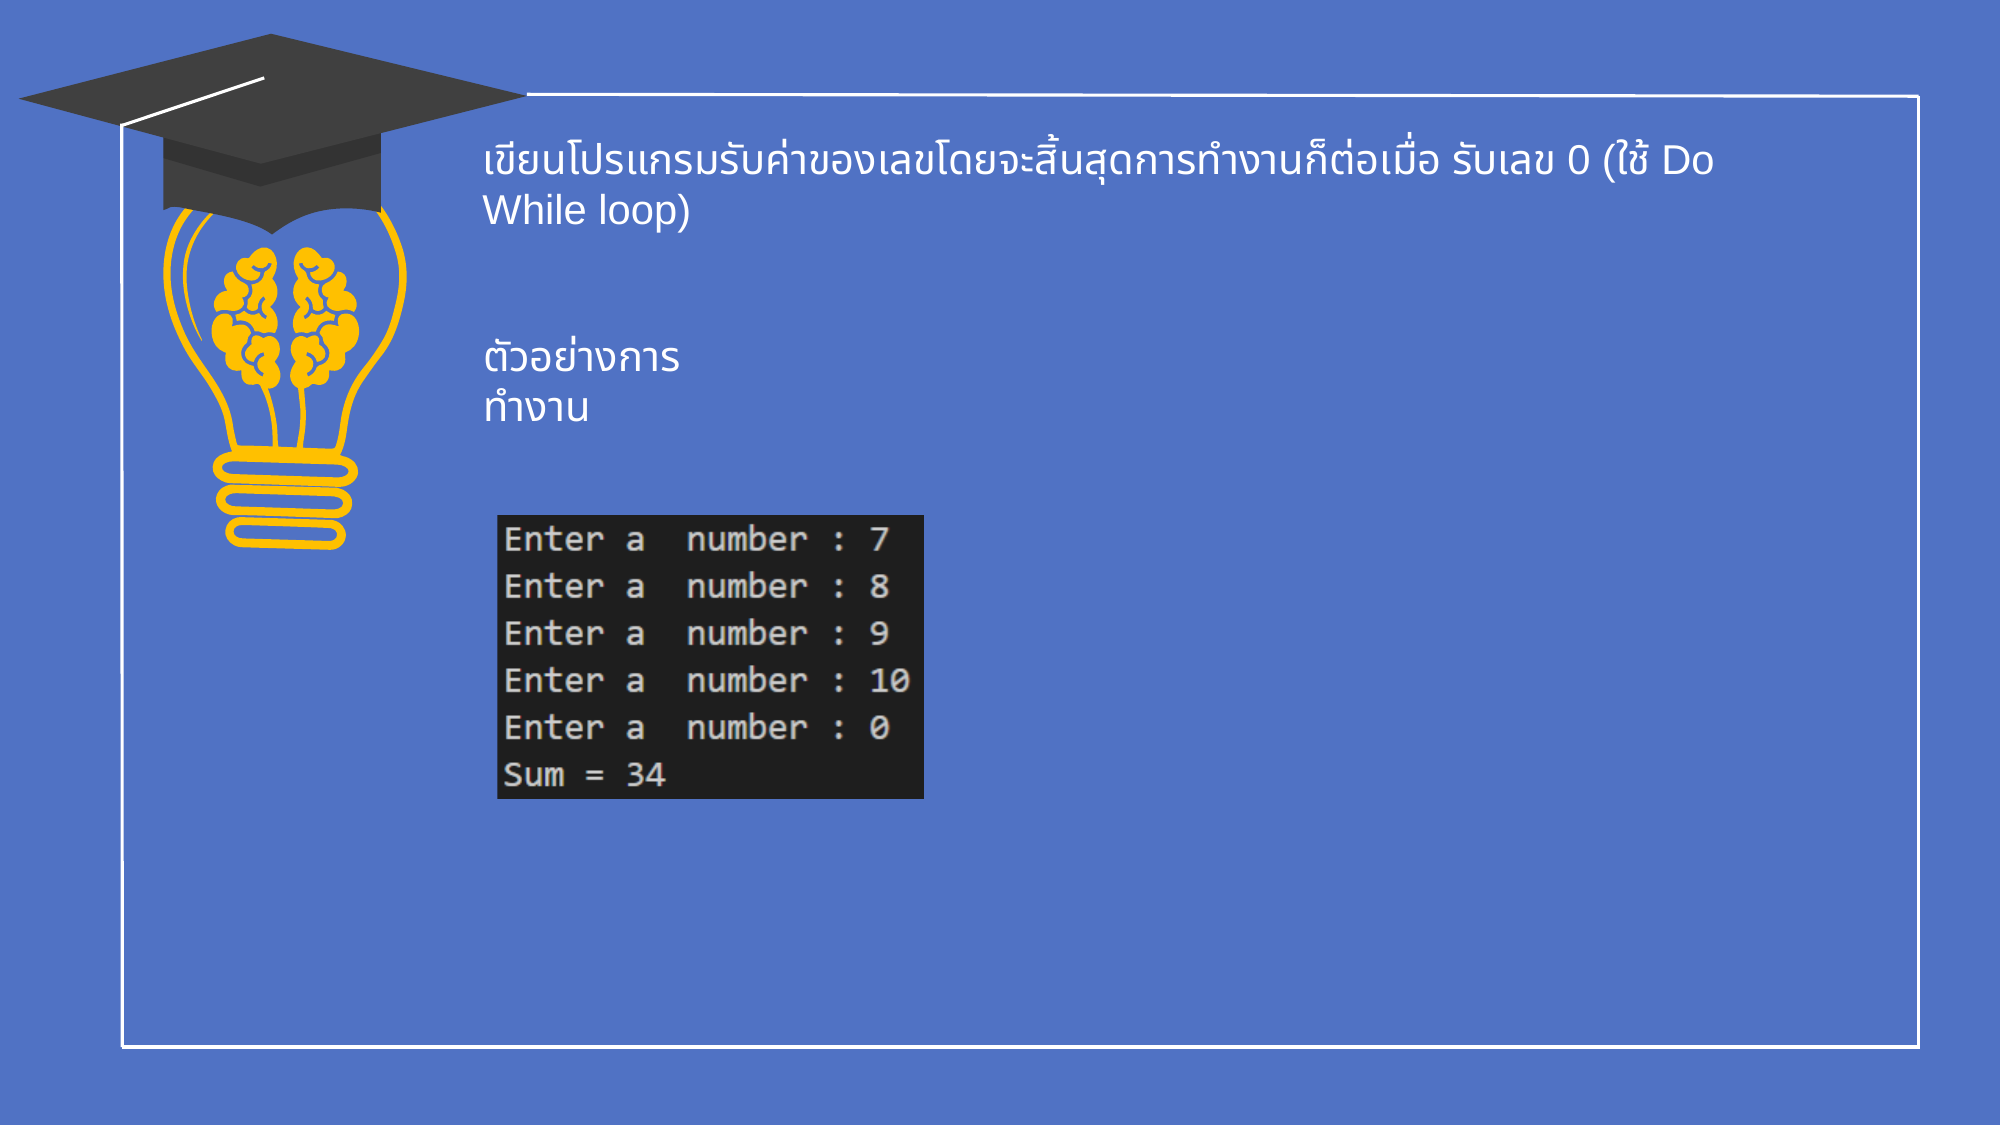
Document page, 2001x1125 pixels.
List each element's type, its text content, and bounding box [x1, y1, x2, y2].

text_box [18, 33, 527, 1048]
text_box เขียนโปรแกรมรับค่าของเลขโดยจะสิ้นสุดการทำงานก็ต่อเมื่อ รับเลข 0 (ใช้ Do While loop) [527, 125, 1822, 241]
text_box ตัวอย่างการทำงาน [527, 322, 712, 438]
picture [497, 515, 926, 799]
